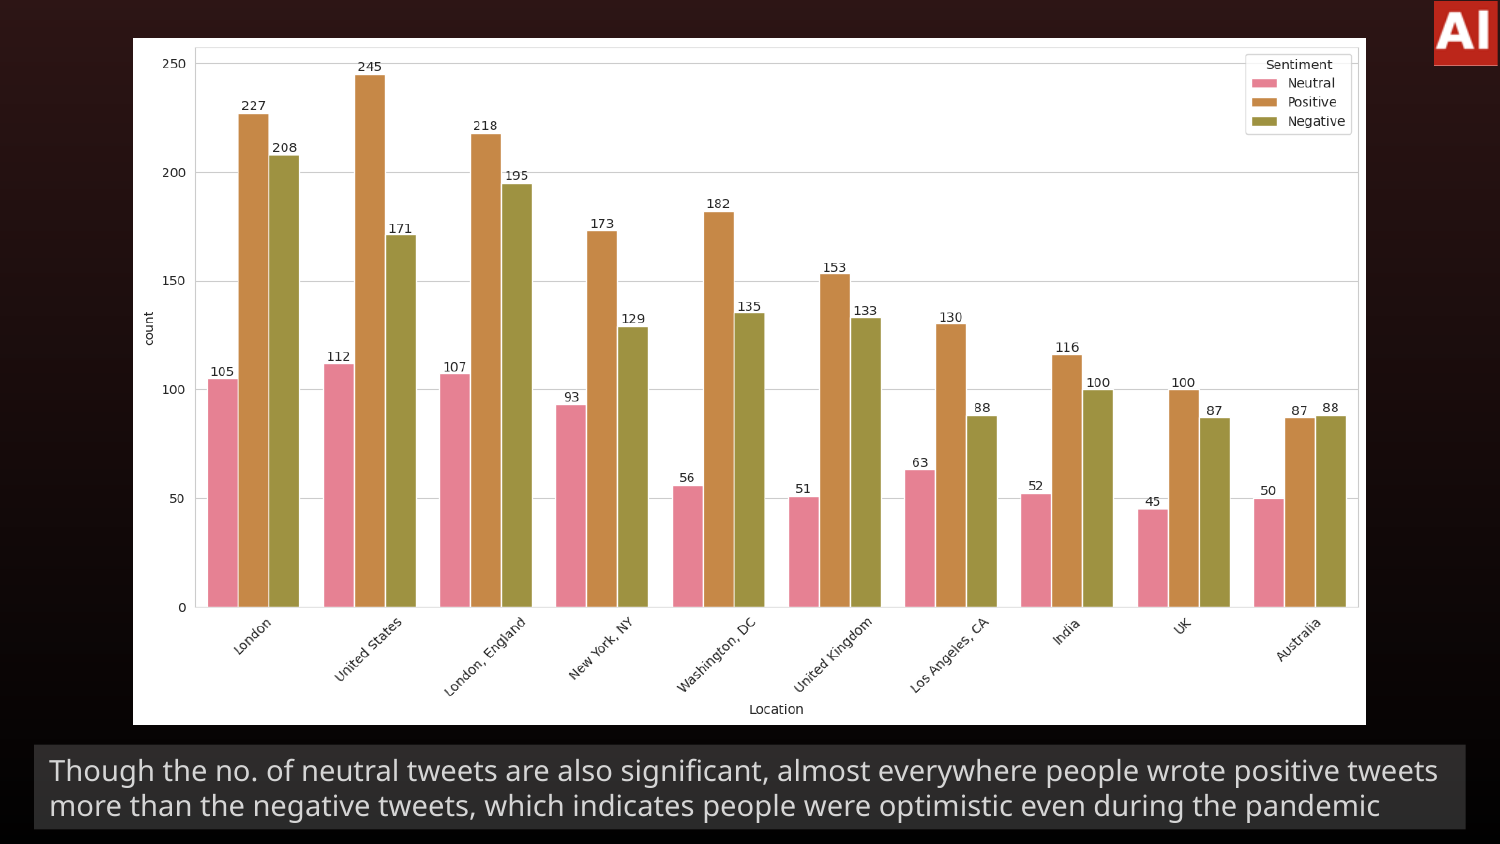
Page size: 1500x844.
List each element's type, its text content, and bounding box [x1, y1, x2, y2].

text_box Though the no. of neutral tweets are also significant, almost everywhere people wrote positive tweets more than the negative tweets, which indicates people were optimistic even during the pandemic [34, 744, 1466, 830]
picture [1433, 0, 1498, 66]
picture [133, 37, 1367, 725]
